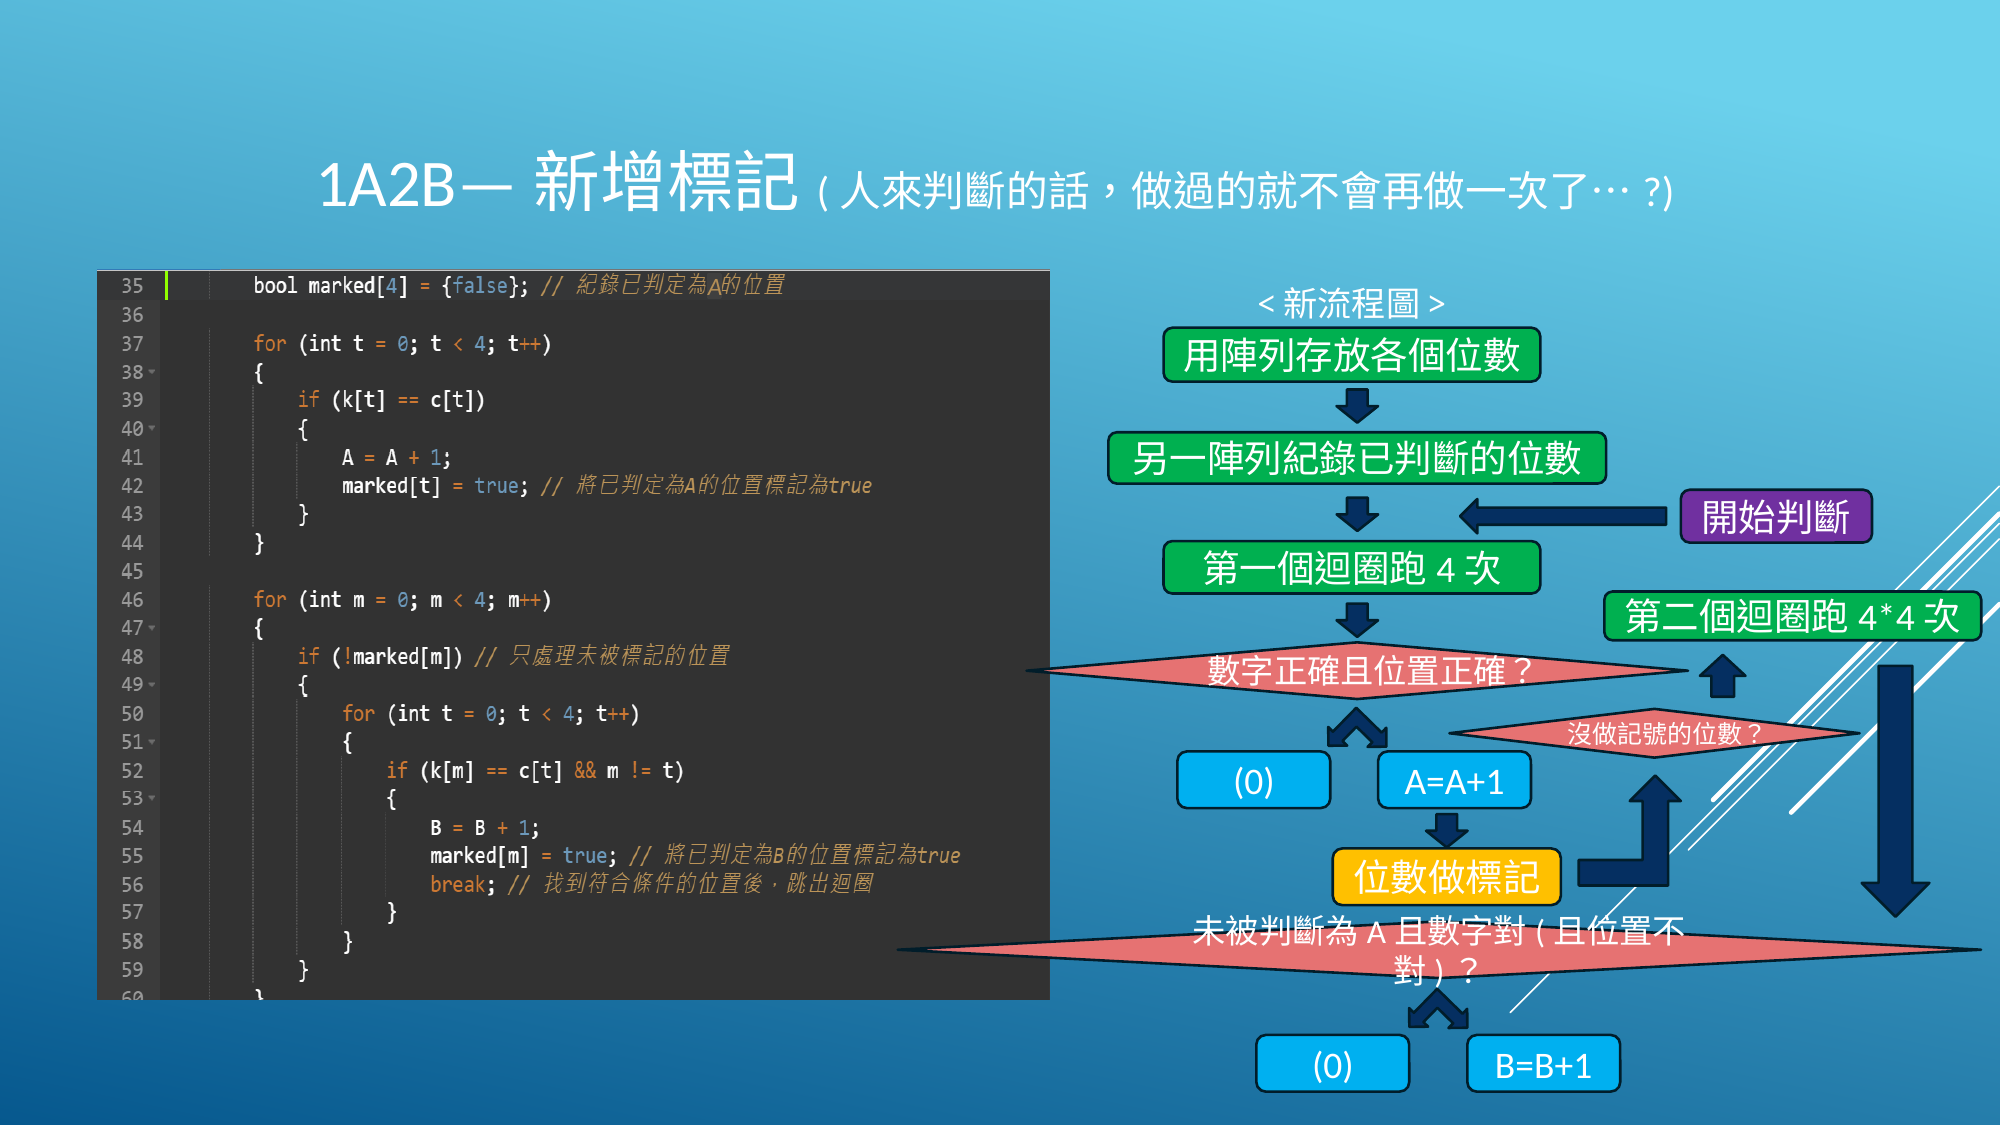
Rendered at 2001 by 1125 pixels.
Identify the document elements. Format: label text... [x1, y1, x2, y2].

text_box [1698, 653, 1747, 699]
text_box (0) [1176, 750, 1332, 810]
text_box [1326, 706, 1388, 749]
text_box [1335, 388, 1380, 424]
text_box <新流程圖> [1222, 274, 1482, 326]
text_box 用陣列存放各個位數 [1162, 326, 1542, 383]
text_box [1577, 774, 1683, 887]
title 1A2B—新增標記(人來判斷的話，做過的就不會再做一次了…?) _ [300, 125, 1700, 314]
text_box 開始判斷 [1679, 488, 1874, 544]
text_box 第一個迴圈跑4次 [1162, 539, 1542, 595]
text_box 數字正確且位置正確？ [1050, 641, 1690, 701]
text_box B=B+1 [1466, 1033, 1622, 1093]
text_box 未被判斷為A且數字對(且位置不對)？ [1050, 920, 1983, 980]
text_box 第二個迴圈跑4*4次 [1603, 590, 1983, 642]
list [96, 269, 1050, 1000]
text_box [1424, 812, 1469, 847]
text_box [1335, 496, 1380, 532]
text_box (0) [1255, 1033, 1411, 1093]
text_box [1459, 497, 1668, 535]
text_box [1860, 664, 1931, 918]
text_box 位數做標記 [1331, 847, 1563, 907]
text_box 另一陣列紀錄已判斷的位數 [1107, 430, 1608, 485]
text_box [1407, 987, 1469, 1030]
text_box 沒做記號的位數？ [1448, 707, 1861, 759]
text_box A=A+1 [1376, 750, 1533, 810]
text_box [1335, 602, 1380, 638]
